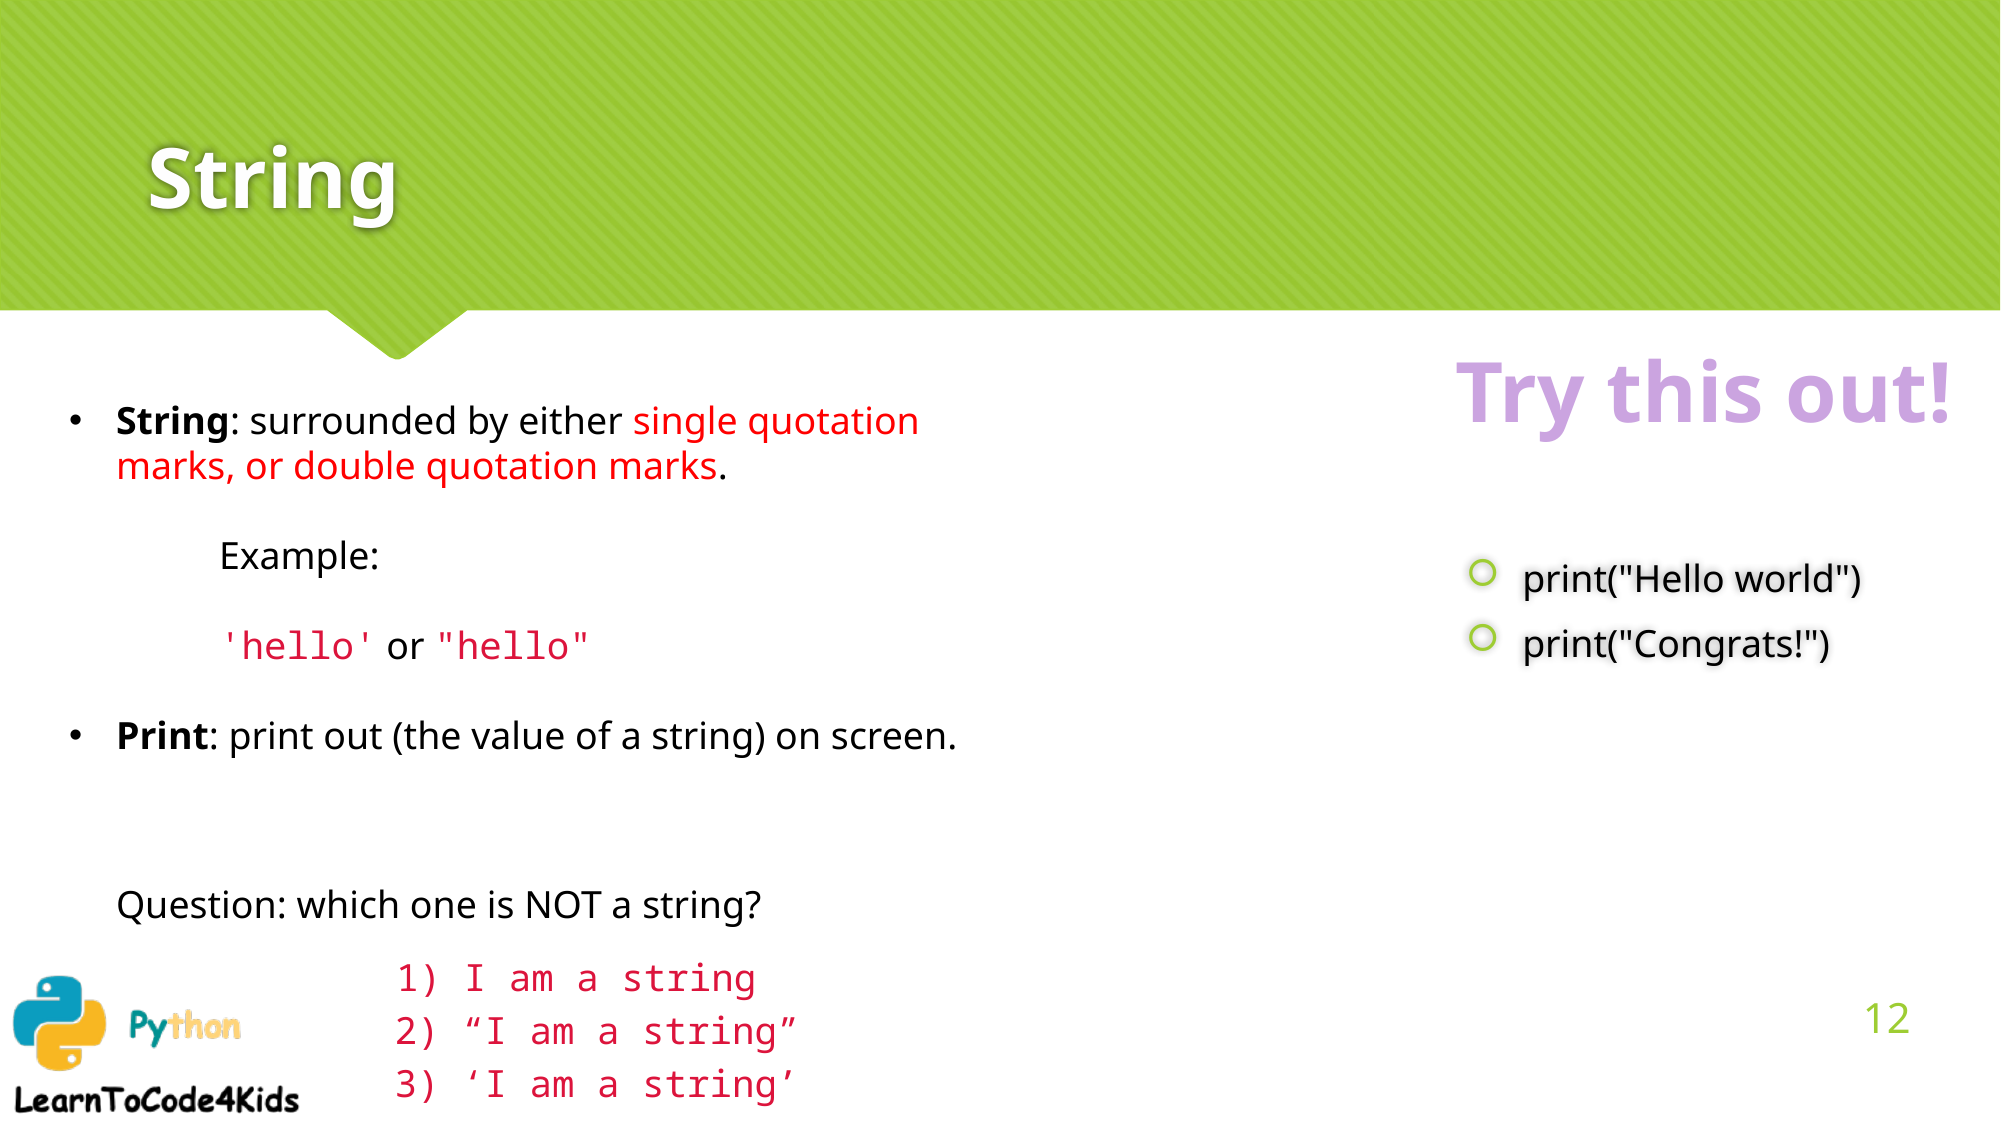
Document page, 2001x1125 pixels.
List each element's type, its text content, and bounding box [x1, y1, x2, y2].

text_box Question: which one is NOT a string? [101, 873, 884, 934]
title String [132, 73, 1868, 233]
text_box 2) “I am a string” [379, 999, 815, 1052]
text_box Try this out! [1440, 331, 1968, 447]
text_box 1) I am a string [381, 946, 771, 999]
text_box 3) ‘I am a string’ [379, 1052, 815, 1113]
text_box String: surrounded by either single quotation marks, or double quotation marks. Example: 'hello' or "hello" Print: print out (the value of a string) on screen. [54, 389, 1036, 765]
list print("Hello world") print("Congrats!") [1450, 511, 1926, 710]
slide_number 12 [1751, 970, 1926, 1051]
picture [0, 968, 314, 1125]
